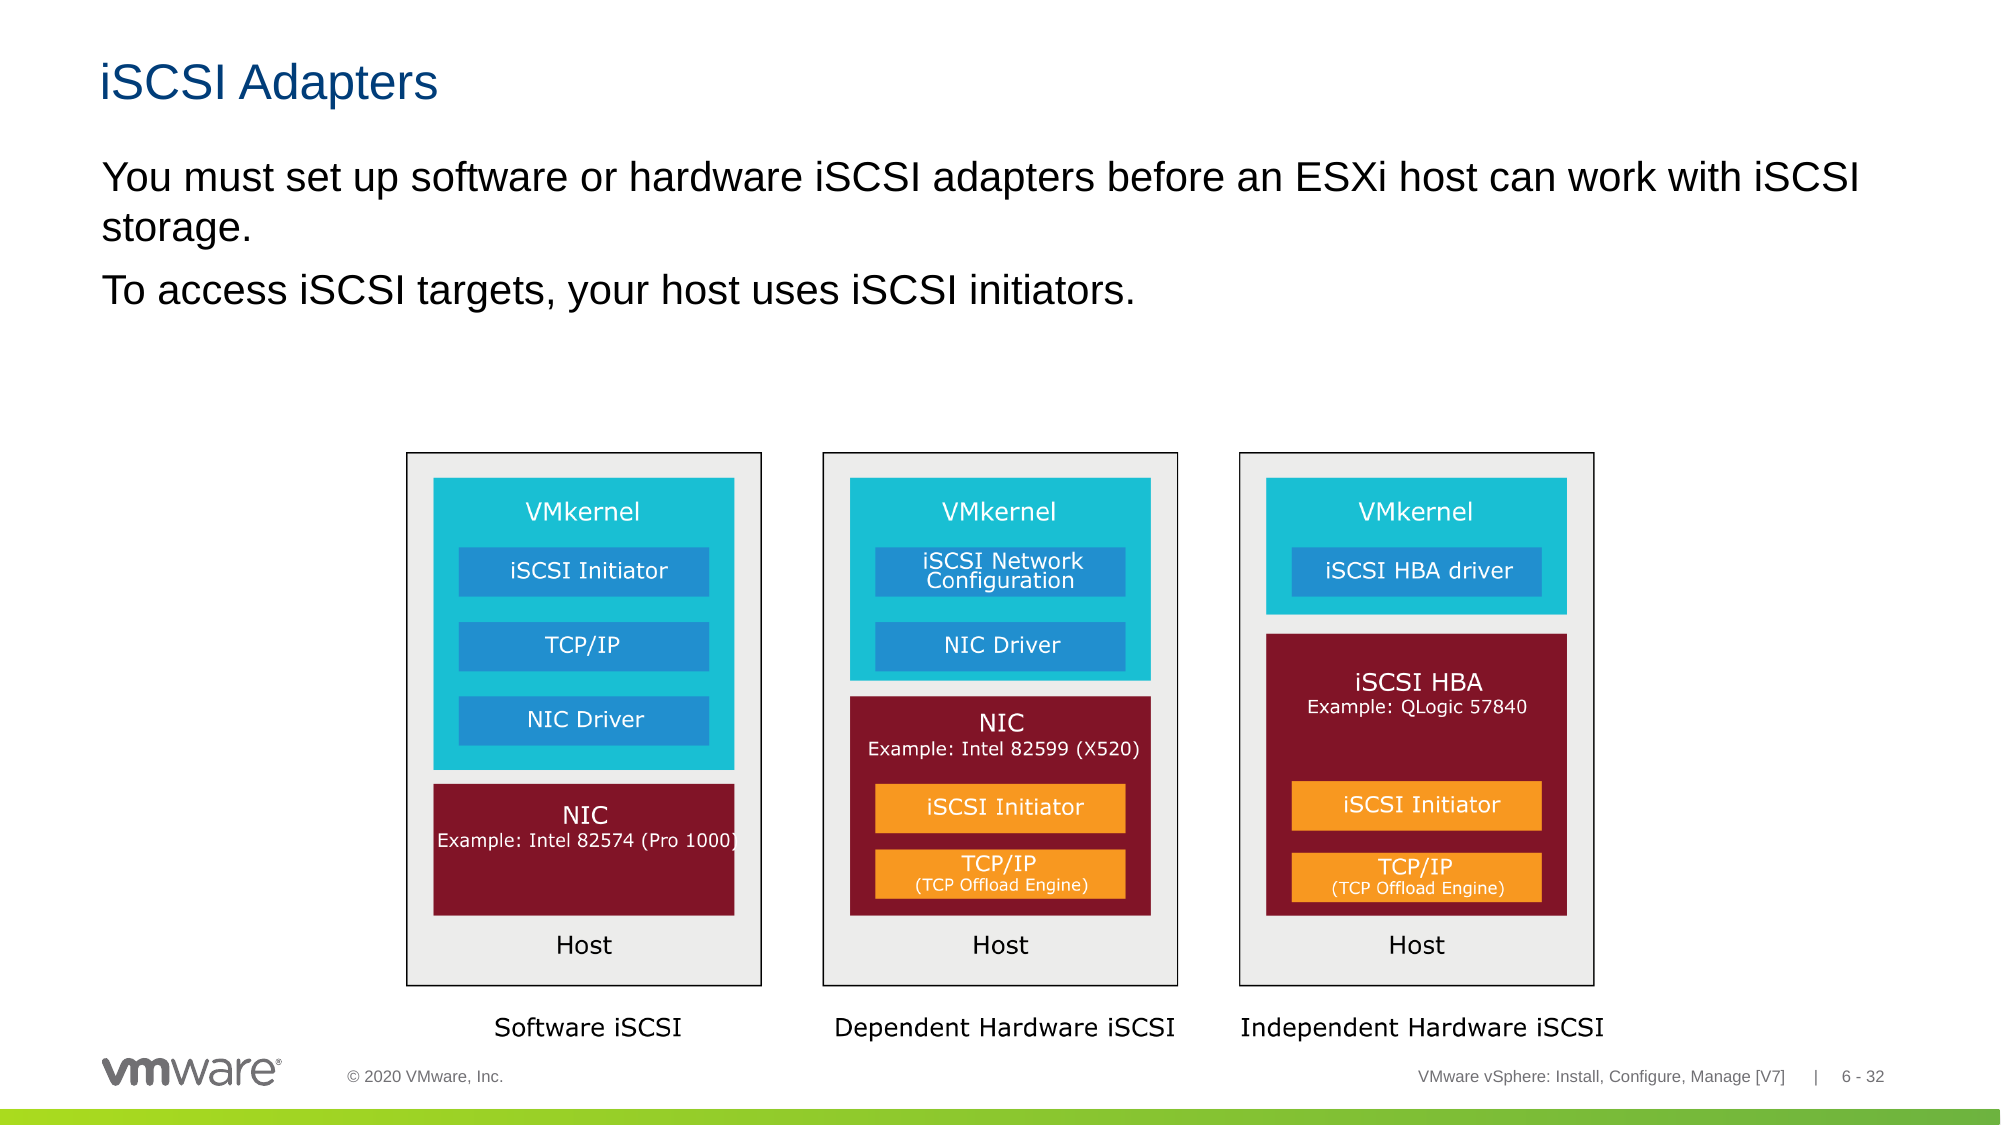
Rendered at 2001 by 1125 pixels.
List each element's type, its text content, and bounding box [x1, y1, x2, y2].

list You must set up software or hardware iSCSI adapters before an ESXi host can work with iSCSI storage. To access iSCSI targets, your host uses iSCSI initiators. [101, 149, 1902, 434]
title iSCSI Adapters [99, 54, 1900, 113]
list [386, 451, 1614, 1043]
footer VMware vSphere: Install, Configure, Manage [V7] | 6 - 32 [545, 1060, 1900, 1110]
